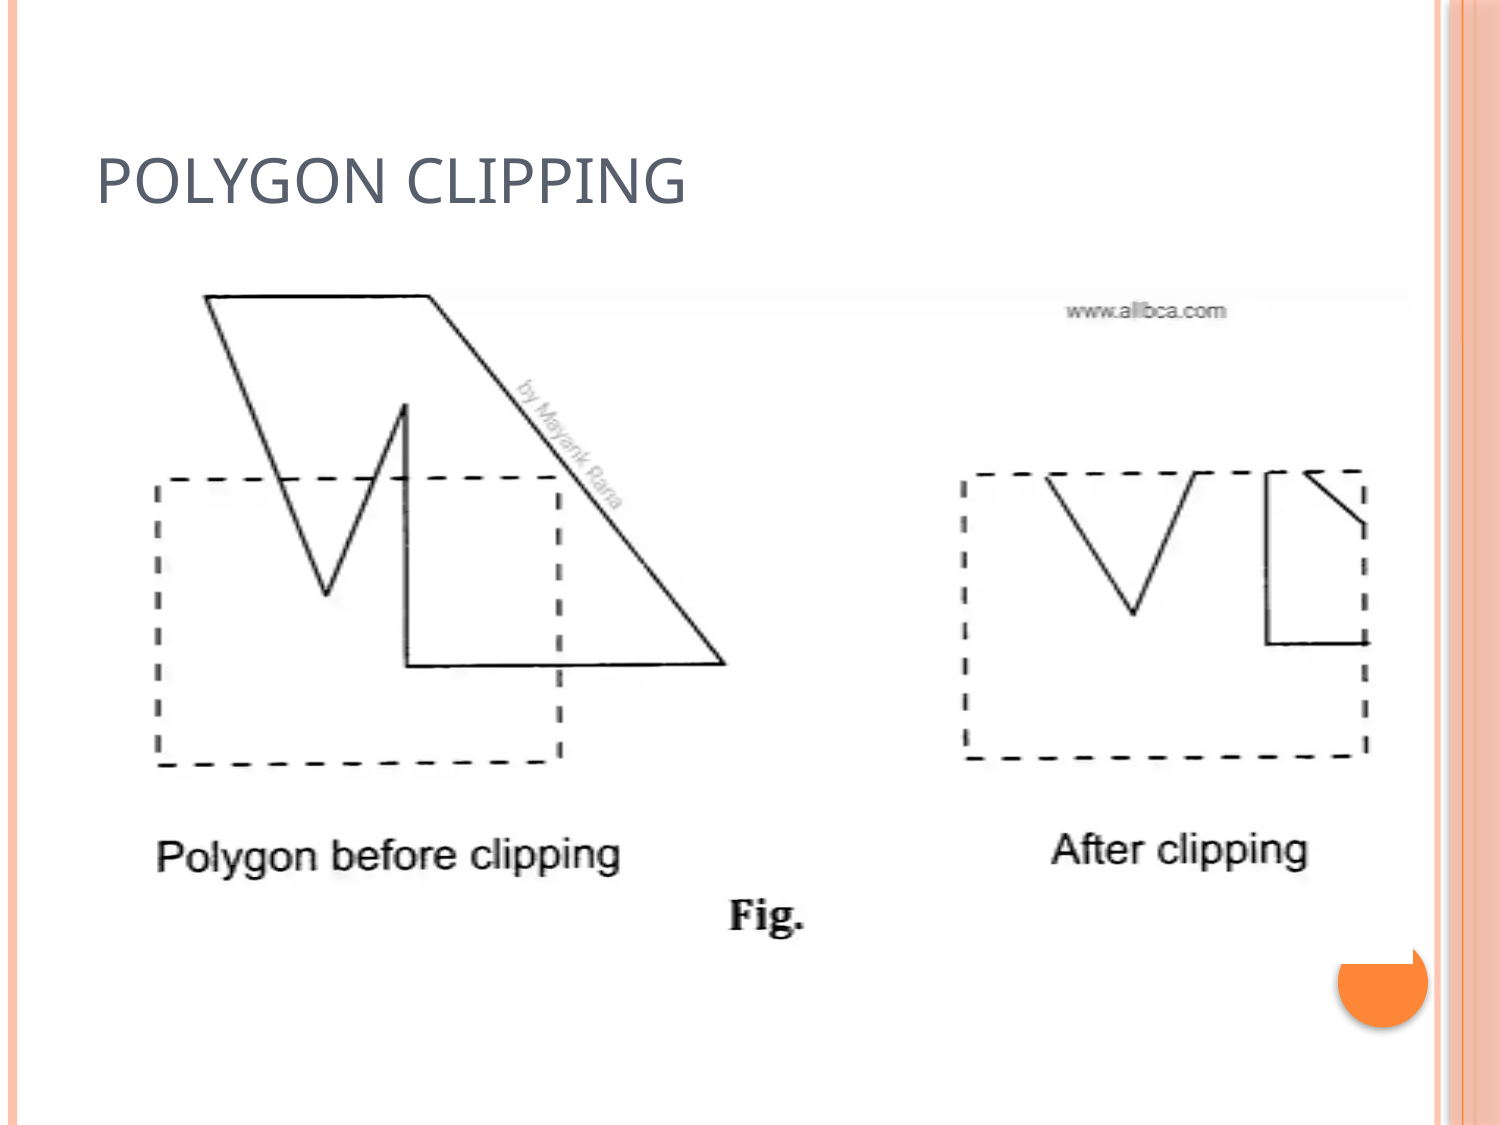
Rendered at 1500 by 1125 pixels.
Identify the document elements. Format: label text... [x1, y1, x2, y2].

title Polygon clipping [81, 62, 1355, 224]
picture [111, 286, 1413, 964]
